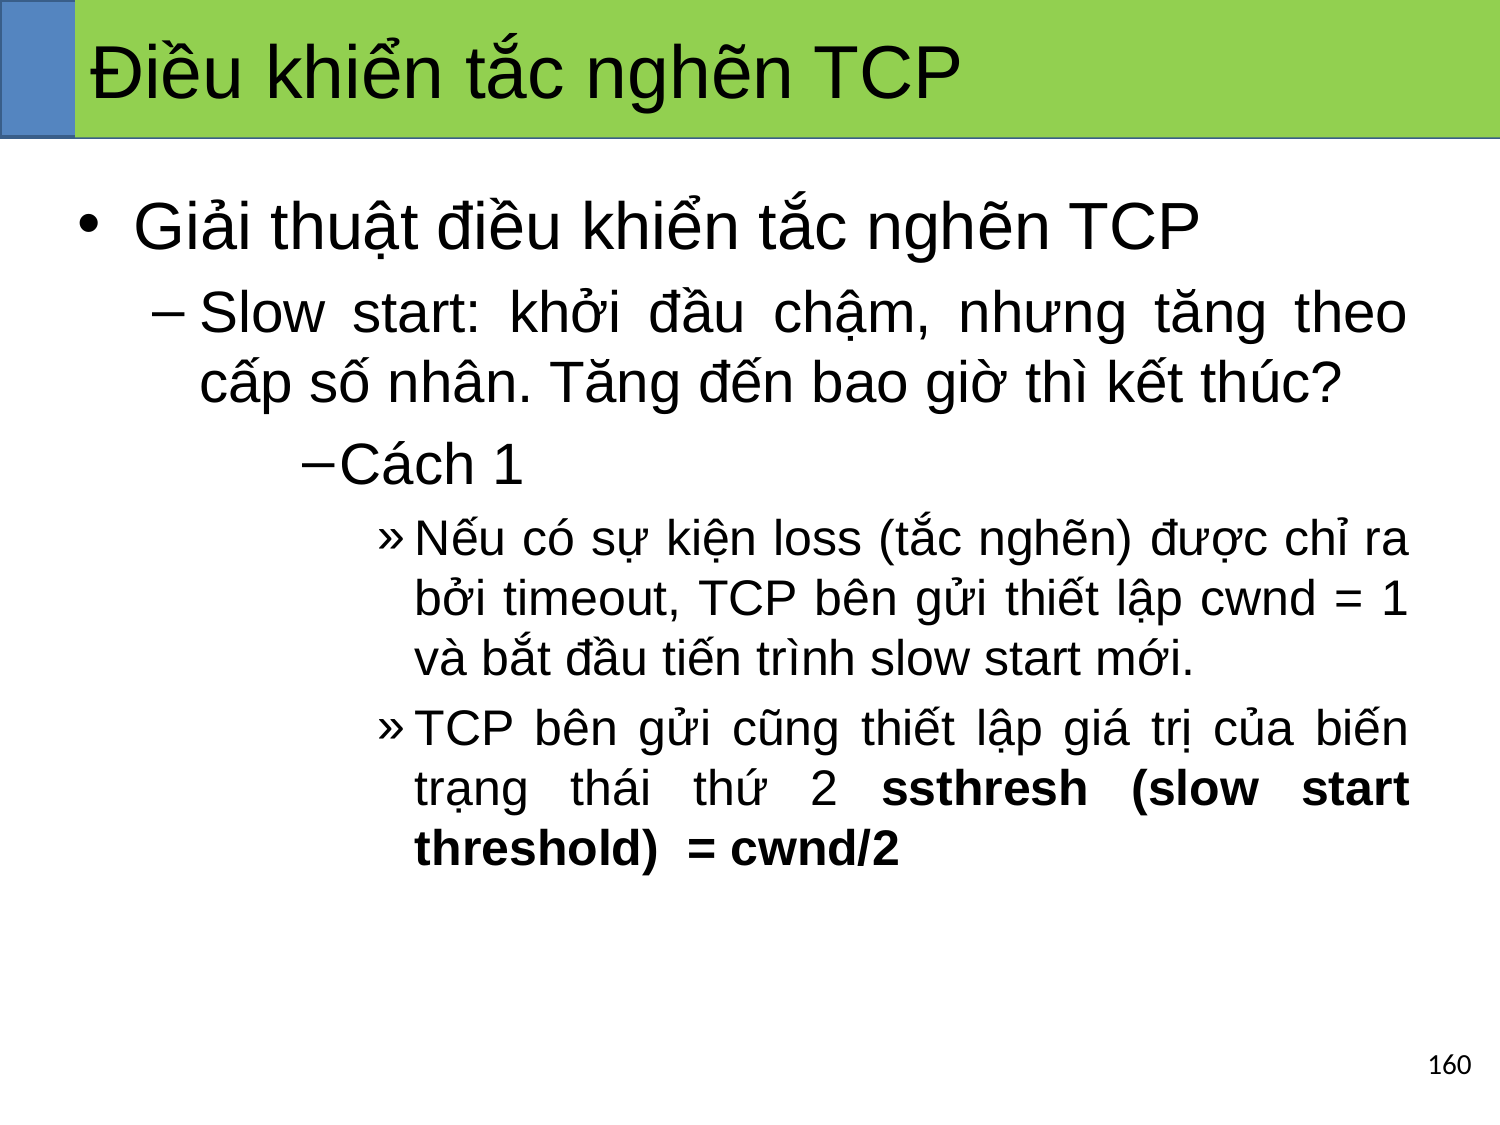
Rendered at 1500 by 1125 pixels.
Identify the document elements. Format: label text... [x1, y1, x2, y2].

title Điều khiển tắc nghẽn TCP [75, 0, 1500, 138]
list Giải thuật điều khiển tắc nghẽn TCP Slow start: khởi đầu chậm, nhưng tăng theo cấp số nhân. Tăng đến bao giờ thì kết thúc? Cách 1 Nếu có sự kiện loss (tắc nghẽn) được chỉ ra bởi timeout, TCP bên gửi thiết lập cwnd = 1 và bắt đầu tiến trình slow start mới. TCP bên gửi cũng thiết lập giá trị của biến trạng thái thứ 2 ssthresh (slow start threshold) = cwnd/2 [62, 174, 1425, 1075]
slide_number ‹#› [1412, 1037, 1488, 1098]
